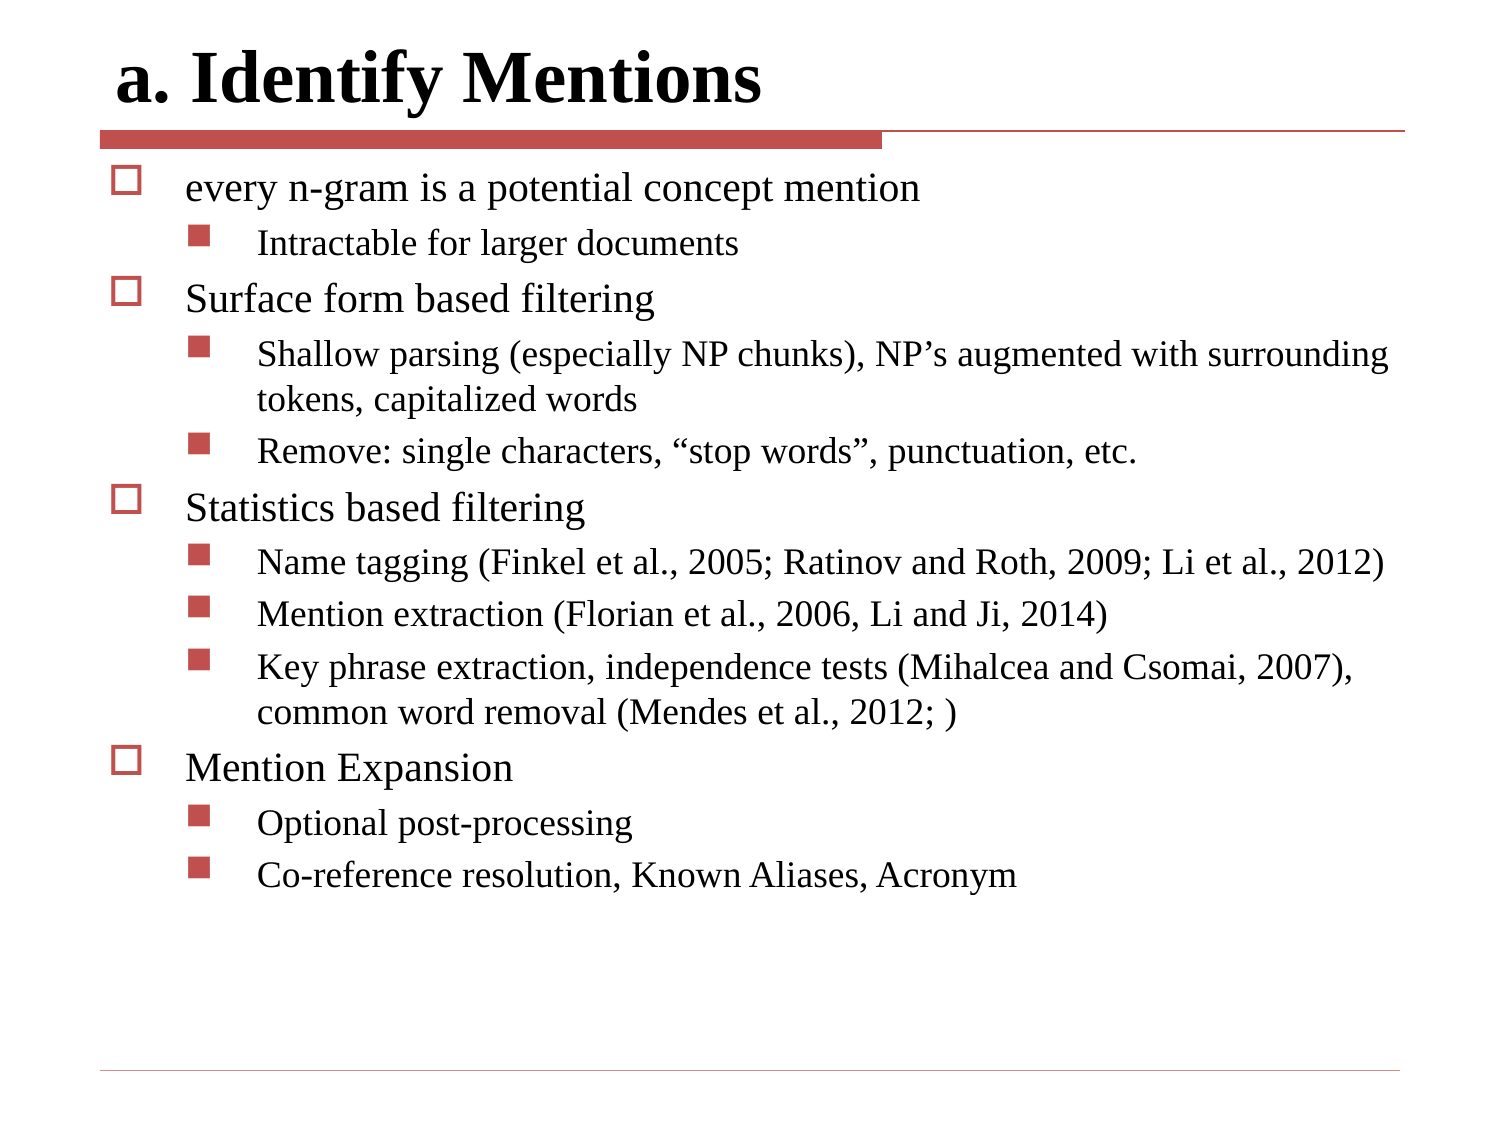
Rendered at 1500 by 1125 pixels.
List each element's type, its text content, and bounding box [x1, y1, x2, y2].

list every n-gram is a potential concept mention Intractable for larger documents Surface form based filtering Shallow parsing (especially NP chunks), NP’s augmented with surrounding tokens, capitalized words Remove: single characters, “stop words”, punctuation, etc. Statistics based filtering Name tagging (Finkel et al., 2005; Ratinov and Roth, 2009; Li et al., 2012) Mention extraction (Florian et al., 2006, Li and Ji, 2014) Key phrase extraction, independence tests (Mihalcea and Csomai, 2007), common word removal (Mendes et al., 2012; ) Mention Expansion Optional post-processing Co-reference resolution, Known Aliases, Acronym [92, 152, 1406, 1059]
title a. Identify Mentions [100, 30, 1412, 126]
